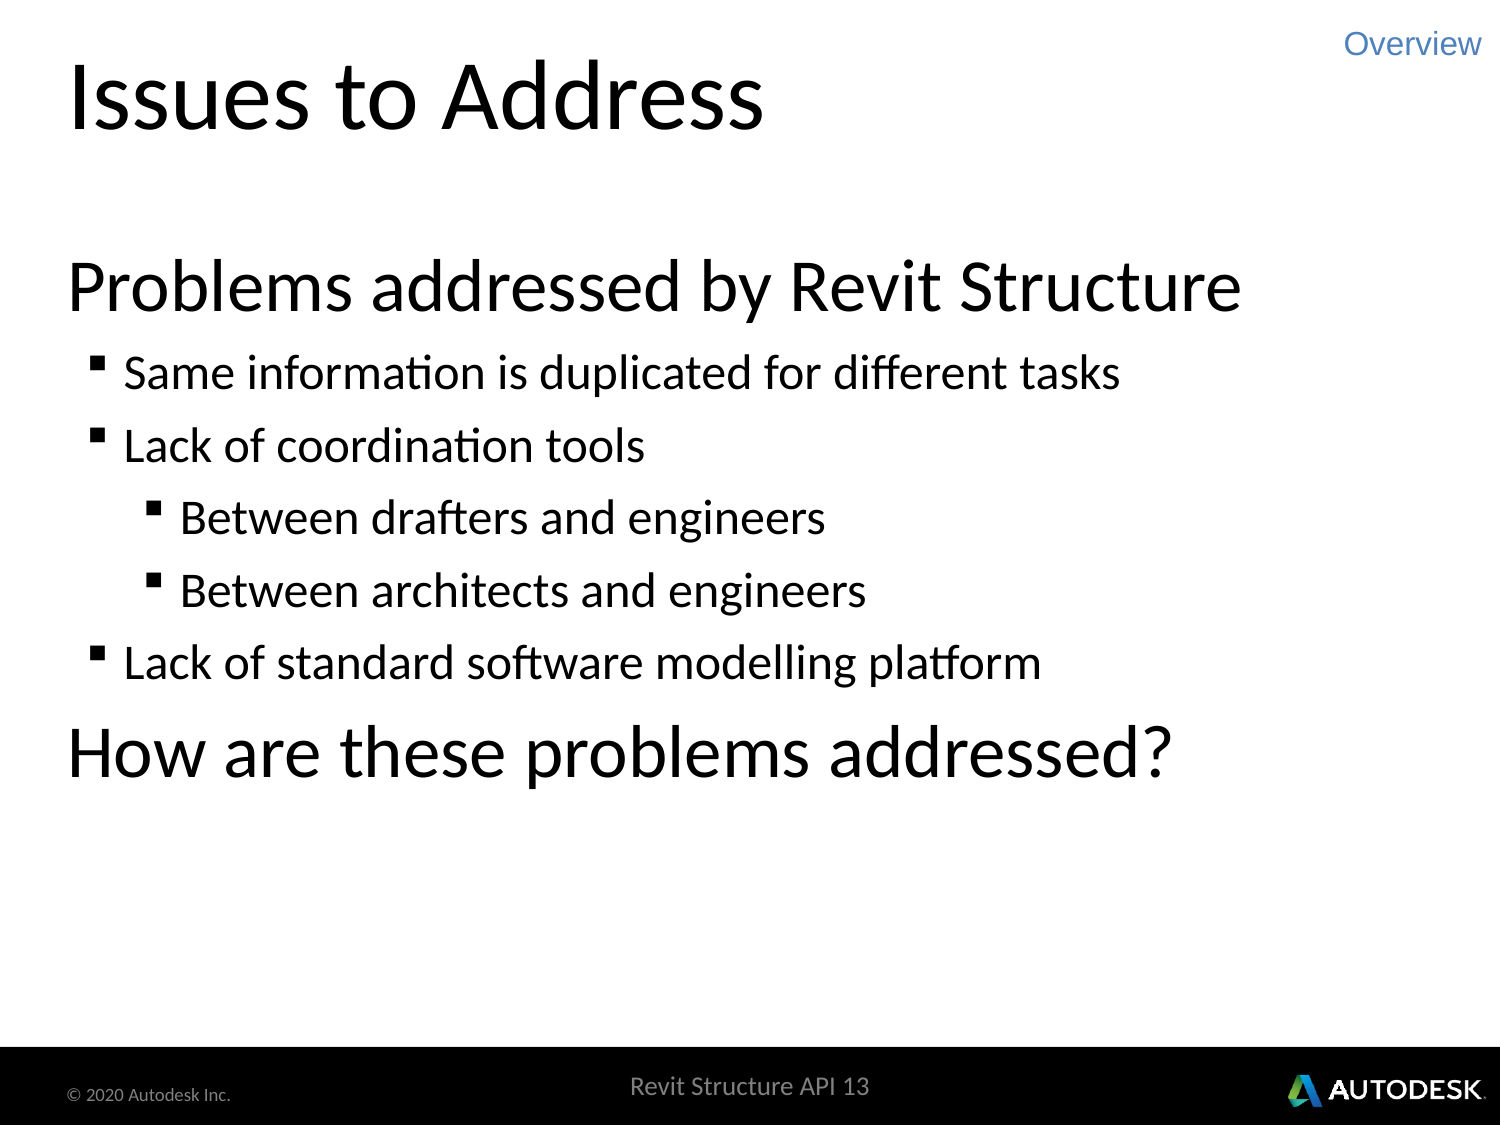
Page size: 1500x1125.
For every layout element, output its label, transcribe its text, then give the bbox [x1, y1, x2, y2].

picture [0, 1046, 1500, 1125]
list Problems addressed by Revit Structure Same information is duplicated for different tasks Lack of coordination tools Between drafters and engineers Between architects and engineers Lack of standard software modelling platform How are these problems addressed? [52, 229, 1388, 988]
title Issues to Address [52, 22, 1353, 210]
text_box Overview [1151, 22, 1483, 63]
